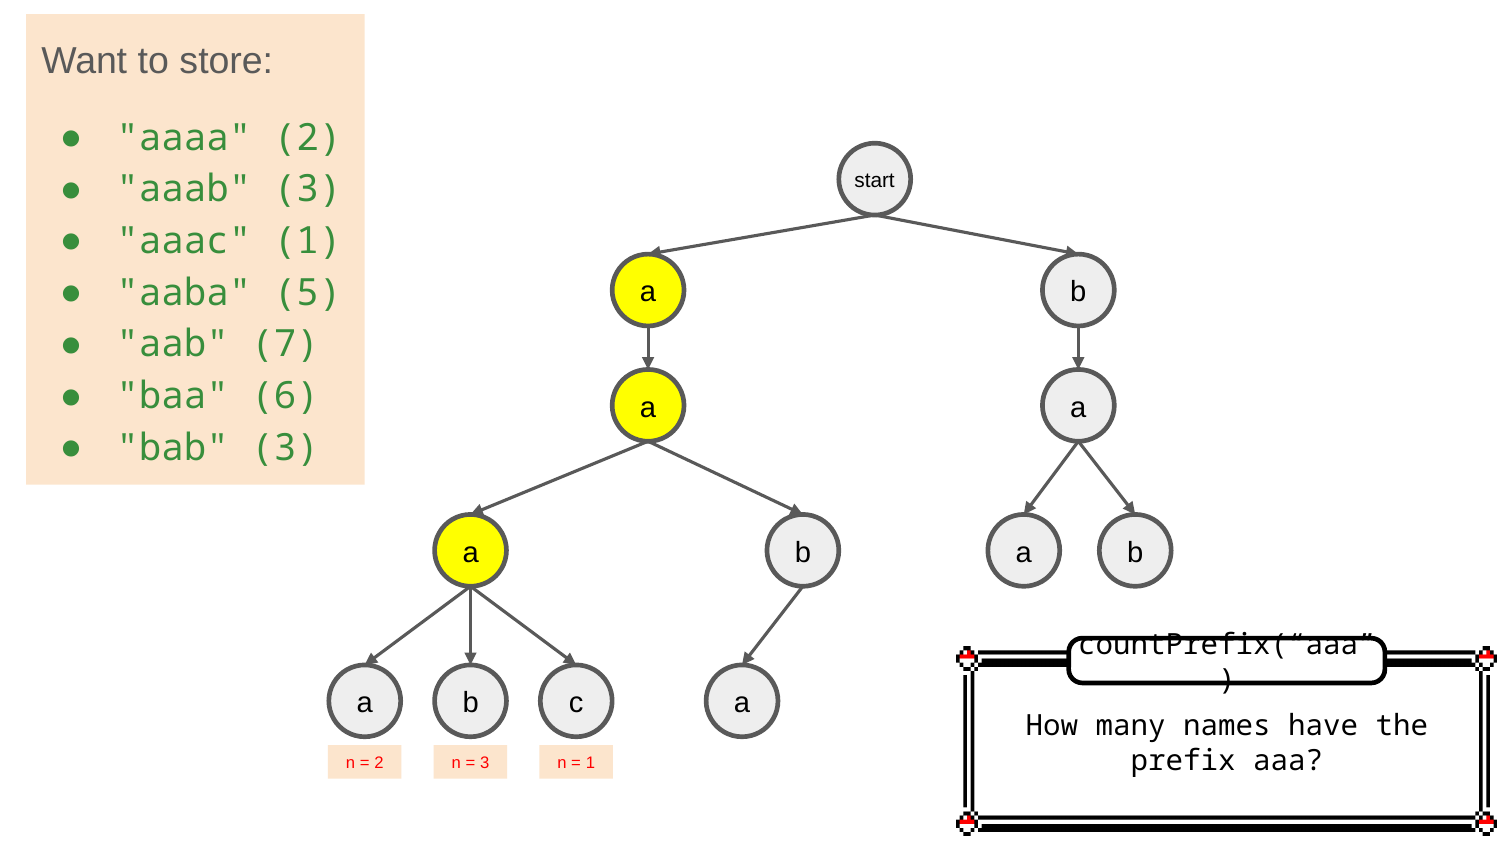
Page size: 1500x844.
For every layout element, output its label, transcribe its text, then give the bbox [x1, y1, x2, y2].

text_box a [612, 254, 685, 326]
text_box start [838, 143, 911, 213]
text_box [647, 214, 874, 255]
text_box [1078, 441, 1136, 515]
text_box n = 1 [539, 745, 613, 779]
text_box a [1042, 369, 1115, 439]
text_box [470, 441, 649, 515]
text_box a [987, 514, 1060, 587]
text_box n = 3 [433, 745, 508, 779]
text_box b [434, 673, 507, 737]
text_box b [1099, 514, 1172, 587]
text_box c [540, 665, 613, 737]
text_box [1023, 441, 1075, 515]
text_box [874, 214, 1079, 255]
text_box b [766, 514, 839, 587]
text_box b [1042, 254, 1115, 326]
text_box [741, 586, 804, 666]
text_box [470, 586, 577, 666]
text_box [650, 441, 804, 515]
text_box a [612, 369, 685, 439]
list Want to store: "aaaa" (2) "aaab" (3) "aaac" (1) "aaba" (5) "aab" (7) "baa" (6) "bab" (3) [26, 14, 365, 485]
text_box n = 2 [327, 745, 402, 779]
text_box a [706, 665, 778, 737]
text_box a [328, 665, 401, 737]
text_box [364, 586, 467, 666]
text_box a [434, 514, 507, 584]
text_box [956, 637, 1498, 836]
